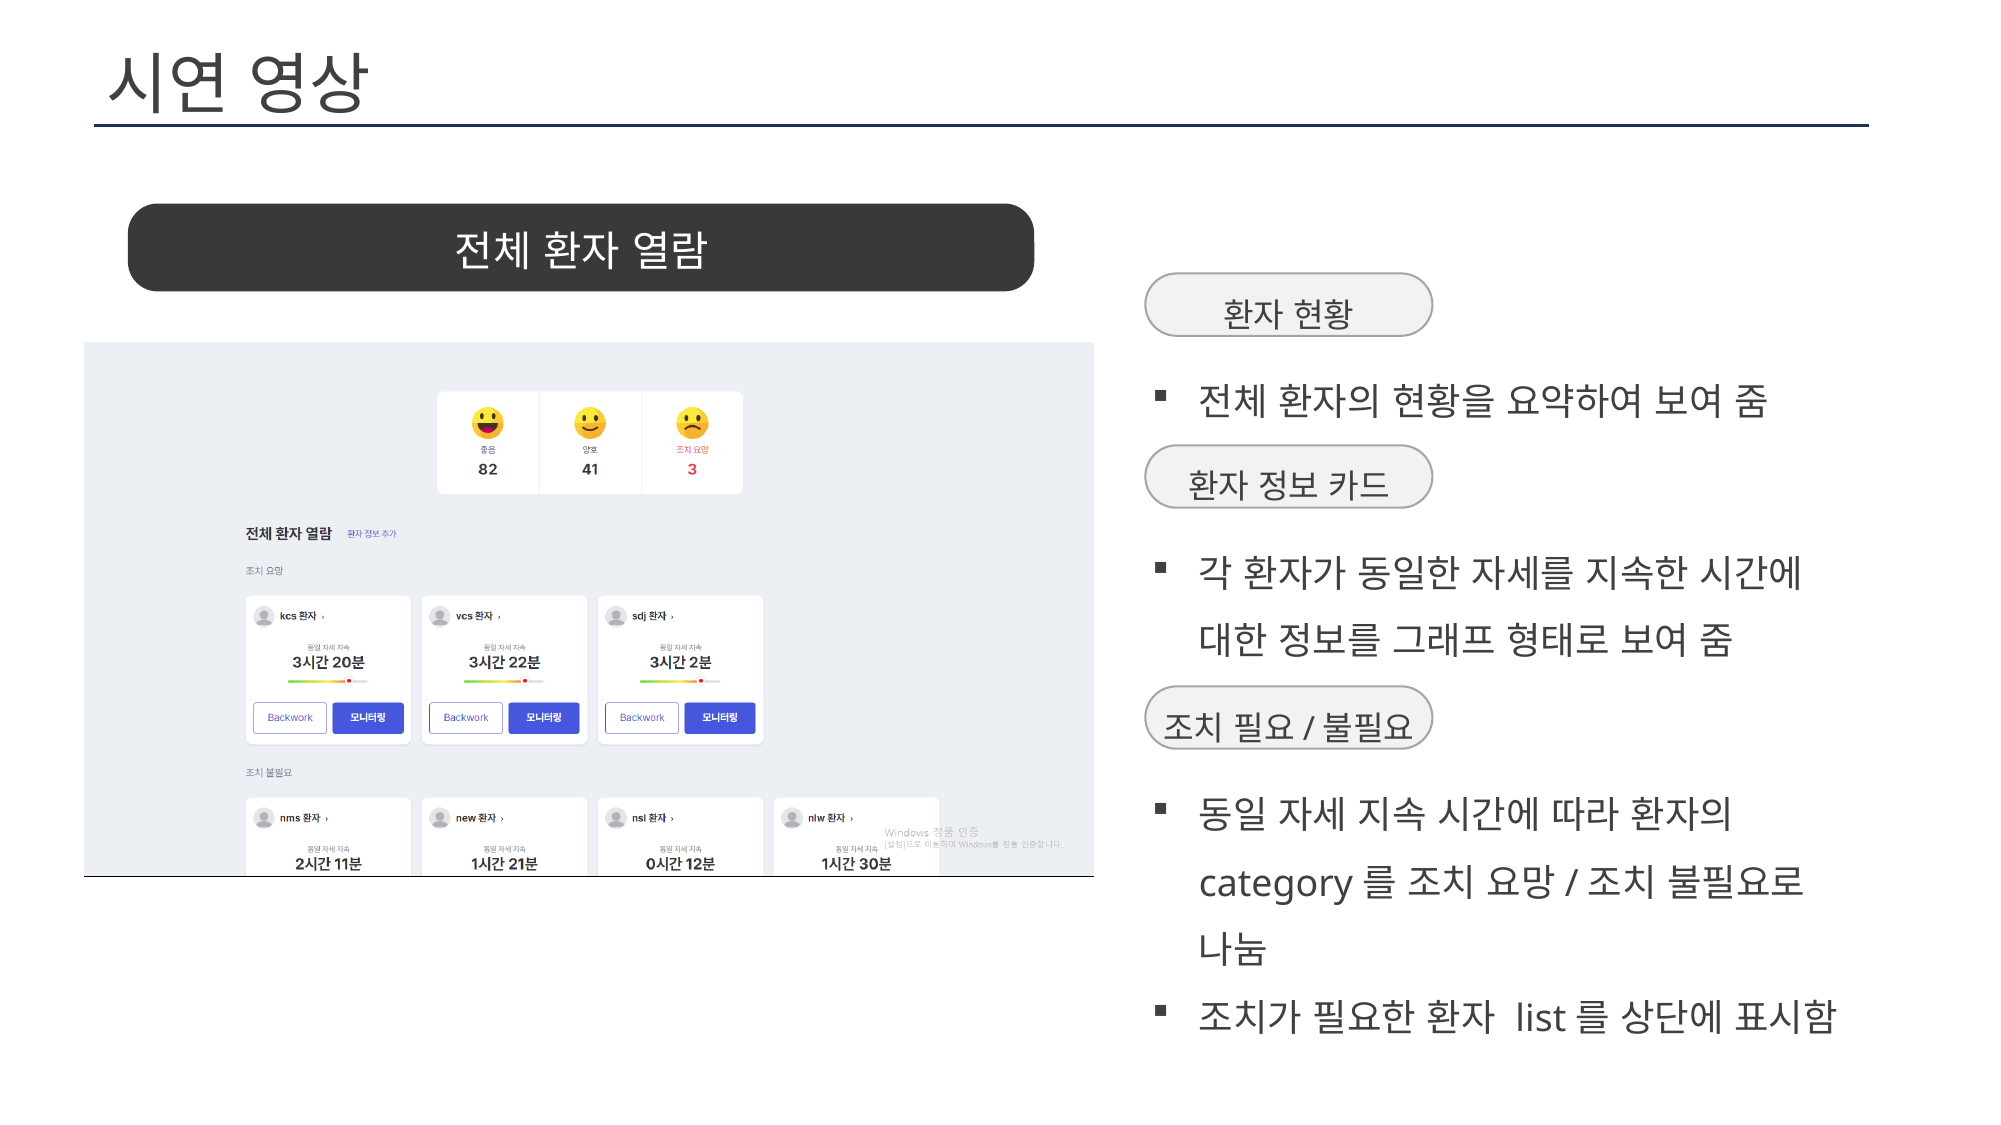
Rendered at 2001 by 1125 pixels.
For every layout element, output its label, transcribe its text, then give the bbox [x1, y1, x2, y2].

text_box 조치 필요/불필요 [1146, 679, 1432, 754]
text_box 전체 환자 열람 [126, 217, 1038, 283]
text_box 각 환자가 동일한 자세를 지속한 시간에 대한 정보를 그래프 형태로 보여 줌 [1137, 520, 1886, 670]
text_box [131, 202, 1031, 217]
text_box 환자 정보 카드 [1146, 438, 1432, 513]
text_box [135, 283, 1027, 293]
picture [84, 342, 1094, 877]
text_box 전체 환자의 현황을 요약하여 보여 줌 [1137, 348, 1886, 431]
text_box 동일 자세 지속 시간에 따라 환자의 category를 조치 요망/조치 불필요로 나눔 조치가 필요한 환자 list를 상단에 표시함 [1137, 761, 1886, 1046]
text_box 시연 영상 [91, 34, 1217, 130]
text_box 환자 현황 [1146, 266, 1432, 341]
